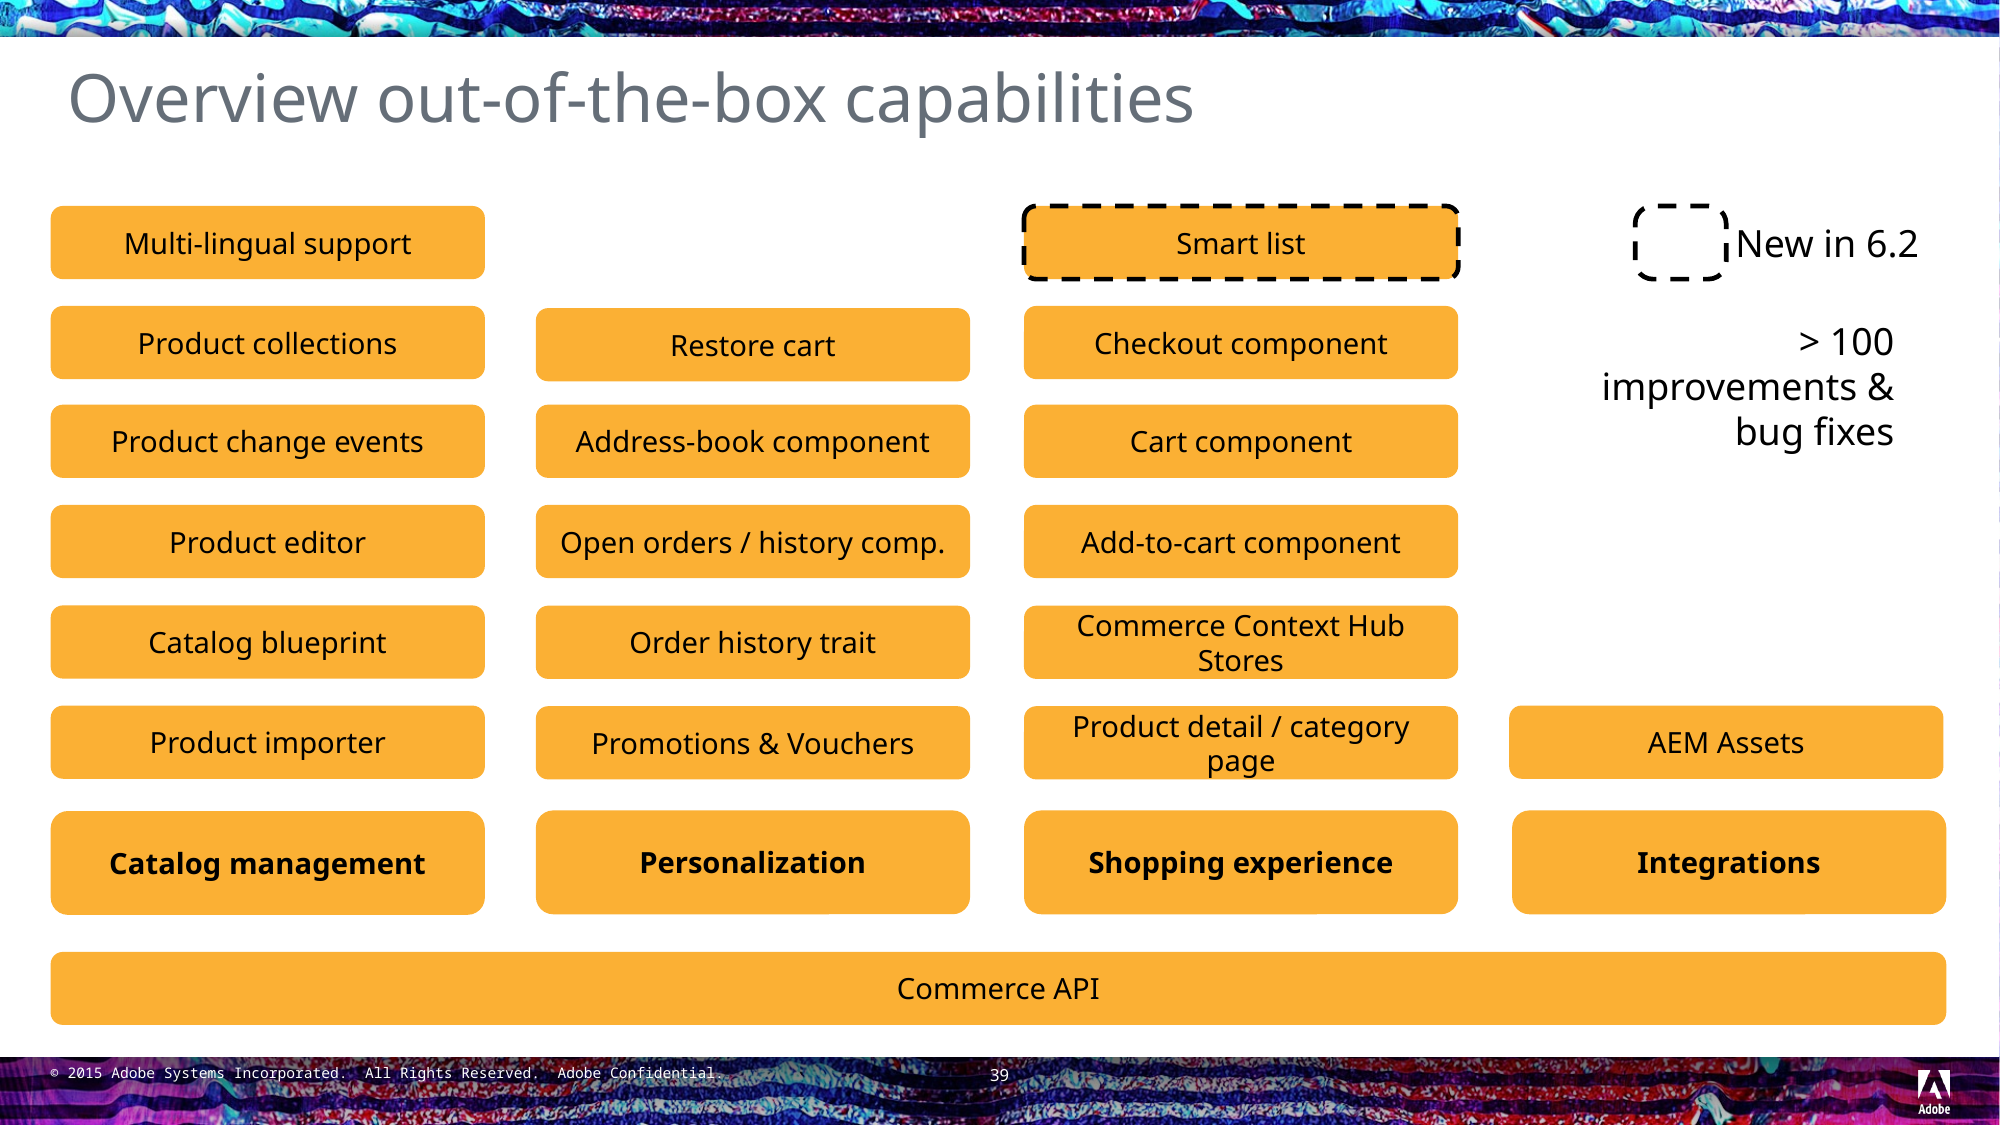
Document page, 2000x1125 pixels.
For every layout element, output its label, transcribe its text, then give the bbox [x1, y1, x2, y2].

text_box Product change events [48, 402, 487, 480]
text_box Product editor [48, 502, 487, 581]
title Overview out-of-the-box capabilities [49, 47, 1950, 145]
text_box New in 6.2 [1720, 212, 1935, 272]
text_box Address-book component [533, 402, 973, 480]
text_box Multi-lingual support [48, 203, 487, 282]
text_box Shopping experience [1021, 808, 1461, 917]
slide_number 39 [916, 1062, 1083, 1091]
text_box Product importer [48, 703, 487, 781]
text_box Product collections [48, 303, 487, 382]
picture [0, 0, 2000, 37]
text_box [1633, 203, 1726, 282]
text_box Checkout component [1021, 303, 1461, 382]
text_box Order history trait [533, 603, 973, 681]
text_box Open orders / history comp. [533, 502, 973, 581]
text_box Catalog blueprint [48, 603, 487, 681]
text_box Catalog management [48, 808, 487, 917]
text_box Restore cart [533, 305, 973, 384]
text_box Cart component [1021, 402, 1461, 480]
text_box Product detail / category page [1021, 704, 1461, 782]
text_box AEM Assets [1507, 703, 1946, 781]
text_box > 100 improvements & bug fixes [1526, 311, 1910, 461]
text_box Promotions & Vouchers [533, 704, 973, 782]
text_box Commerce Context Hub Stores [1021, 603, 1461, 681]
text_box Commerce API [48, 949, 1949, 1027]
picture [0, 1057, 2000, 1125]
text_box Integrations [1510, 808, 1949, 917]
text_box Personalization [533, 808, 973, 917]
text_box Add-to-cart component [1021, 502, 1461, 581]
text_box Smart list [1021, 203, 1461, 282]
